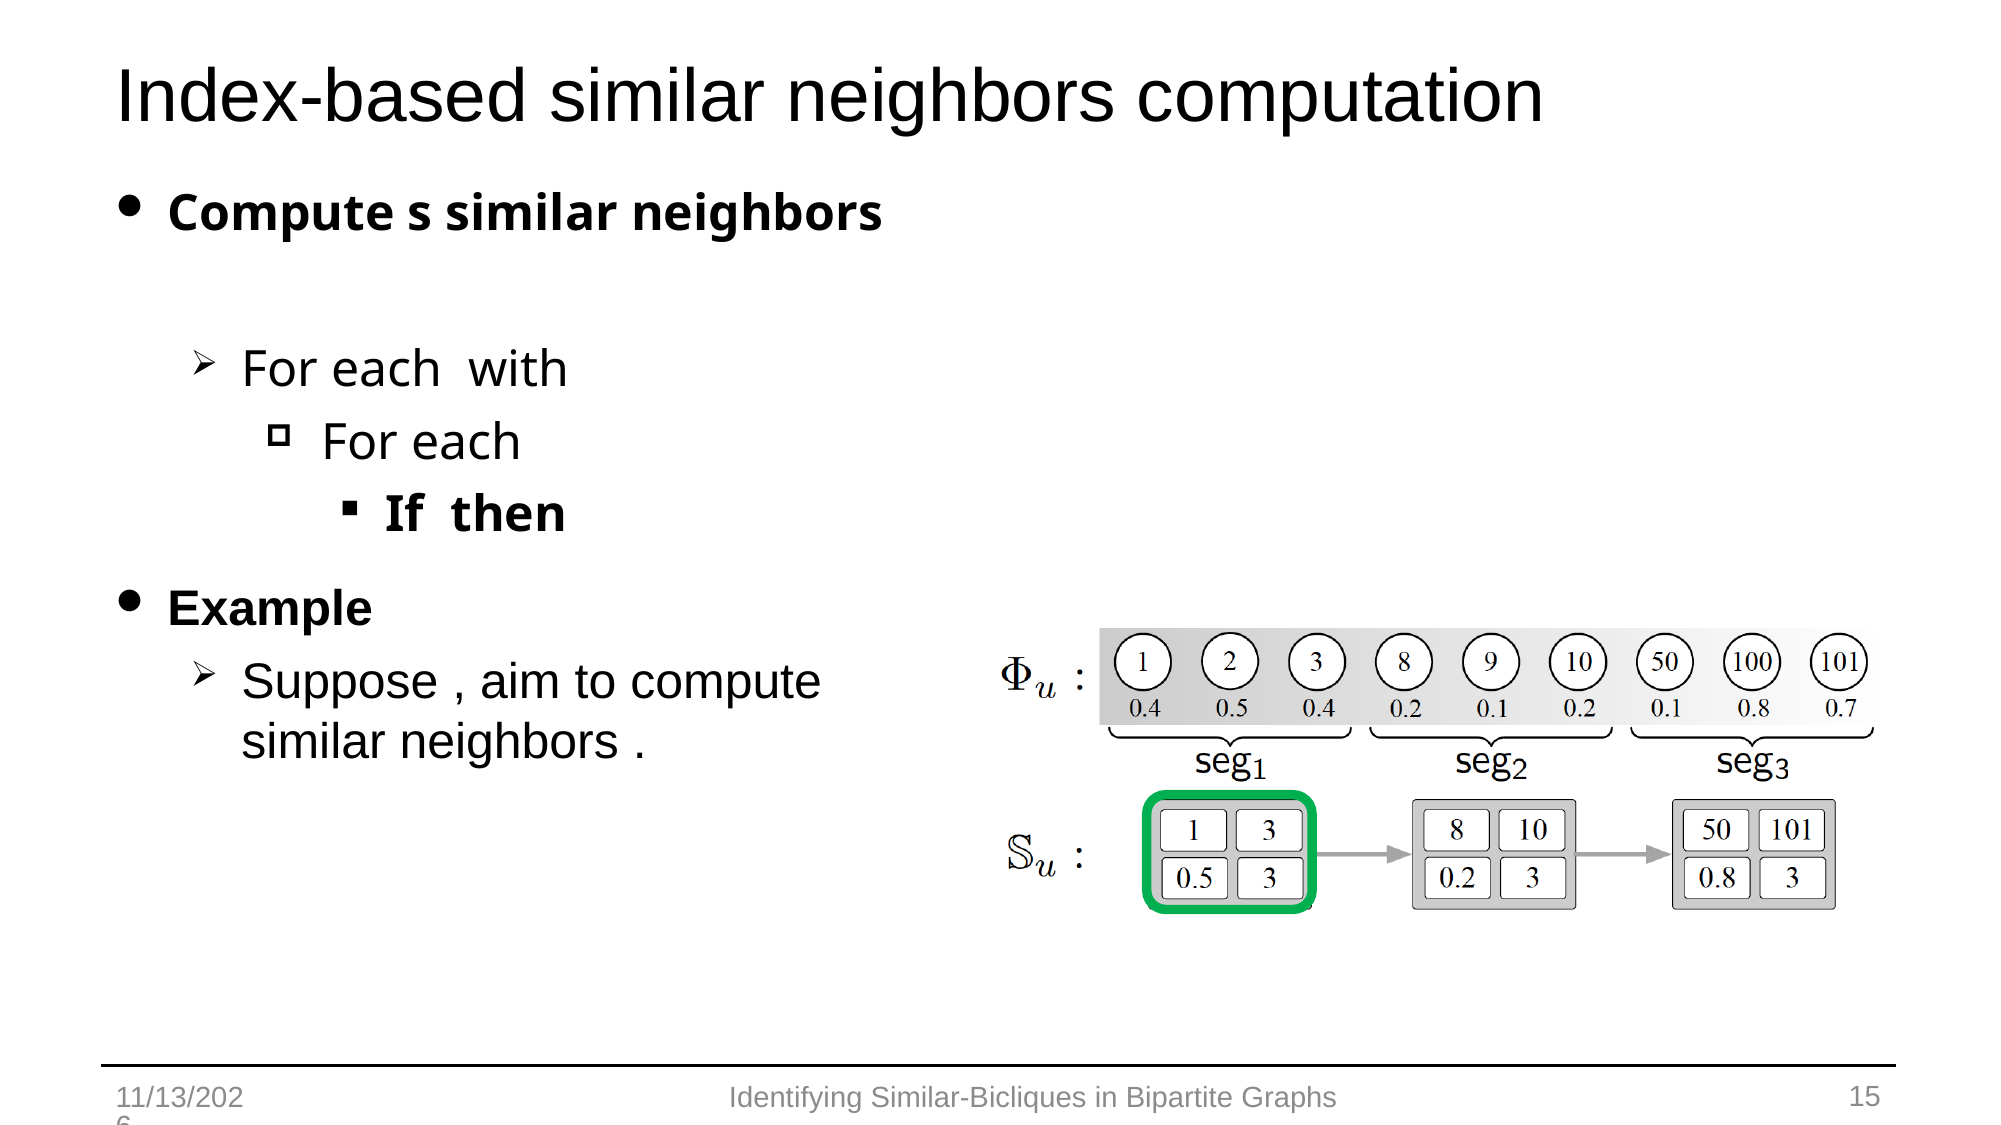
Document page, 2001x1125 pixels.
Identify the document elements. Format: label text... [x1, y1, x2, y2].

footer Identifying Similar-Bicliques in Bipartite Graphs [259, 1071, 1807, 1119]
picture [997, 627, 1876, 910]
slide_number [100, 1071, 259, 1119]
slide_number 15 [1807, 1071, 1897, 1119]
title Index-based similar neighbors computation [100, 26, 1897, 168]
